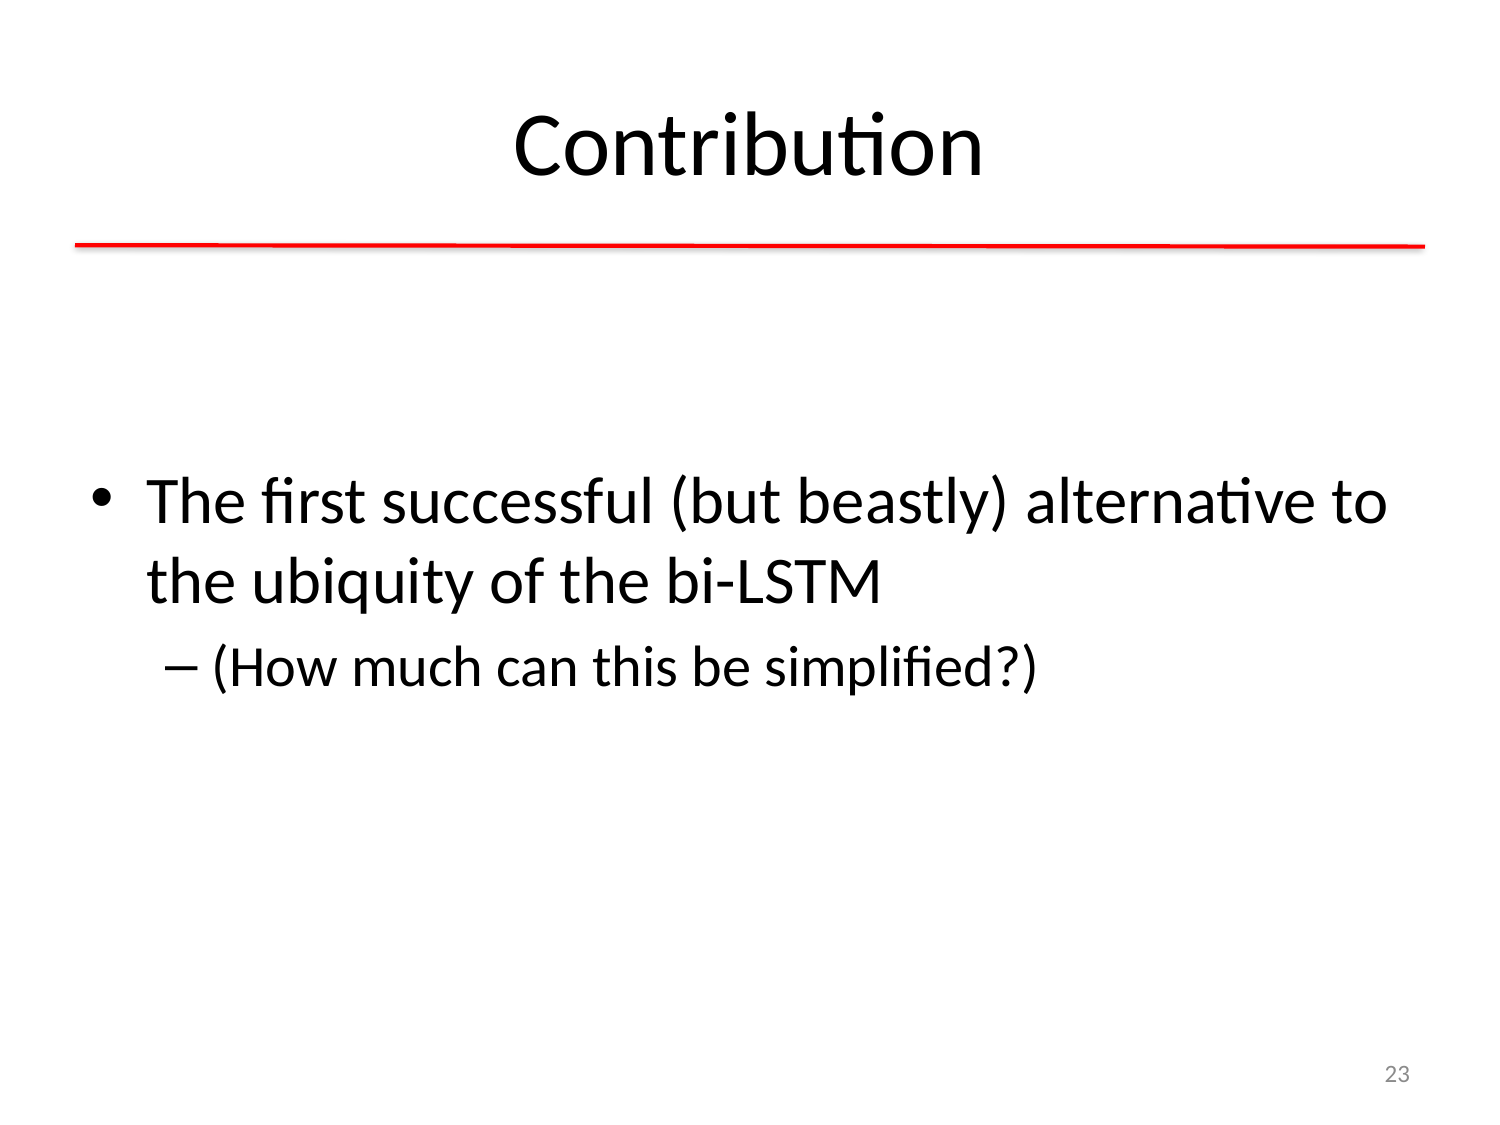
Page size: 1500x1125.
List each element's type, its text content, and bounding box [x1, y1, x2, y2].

title Contribution [75, 45, 1425, 233]
slide_number 23 [1074, 1042, 1425, 1103]
list The first successful (but beastly) alternative to the ubiquity of the bi-LSTM (How much can this be simplified?) [75, 262, 1425, 1005]
